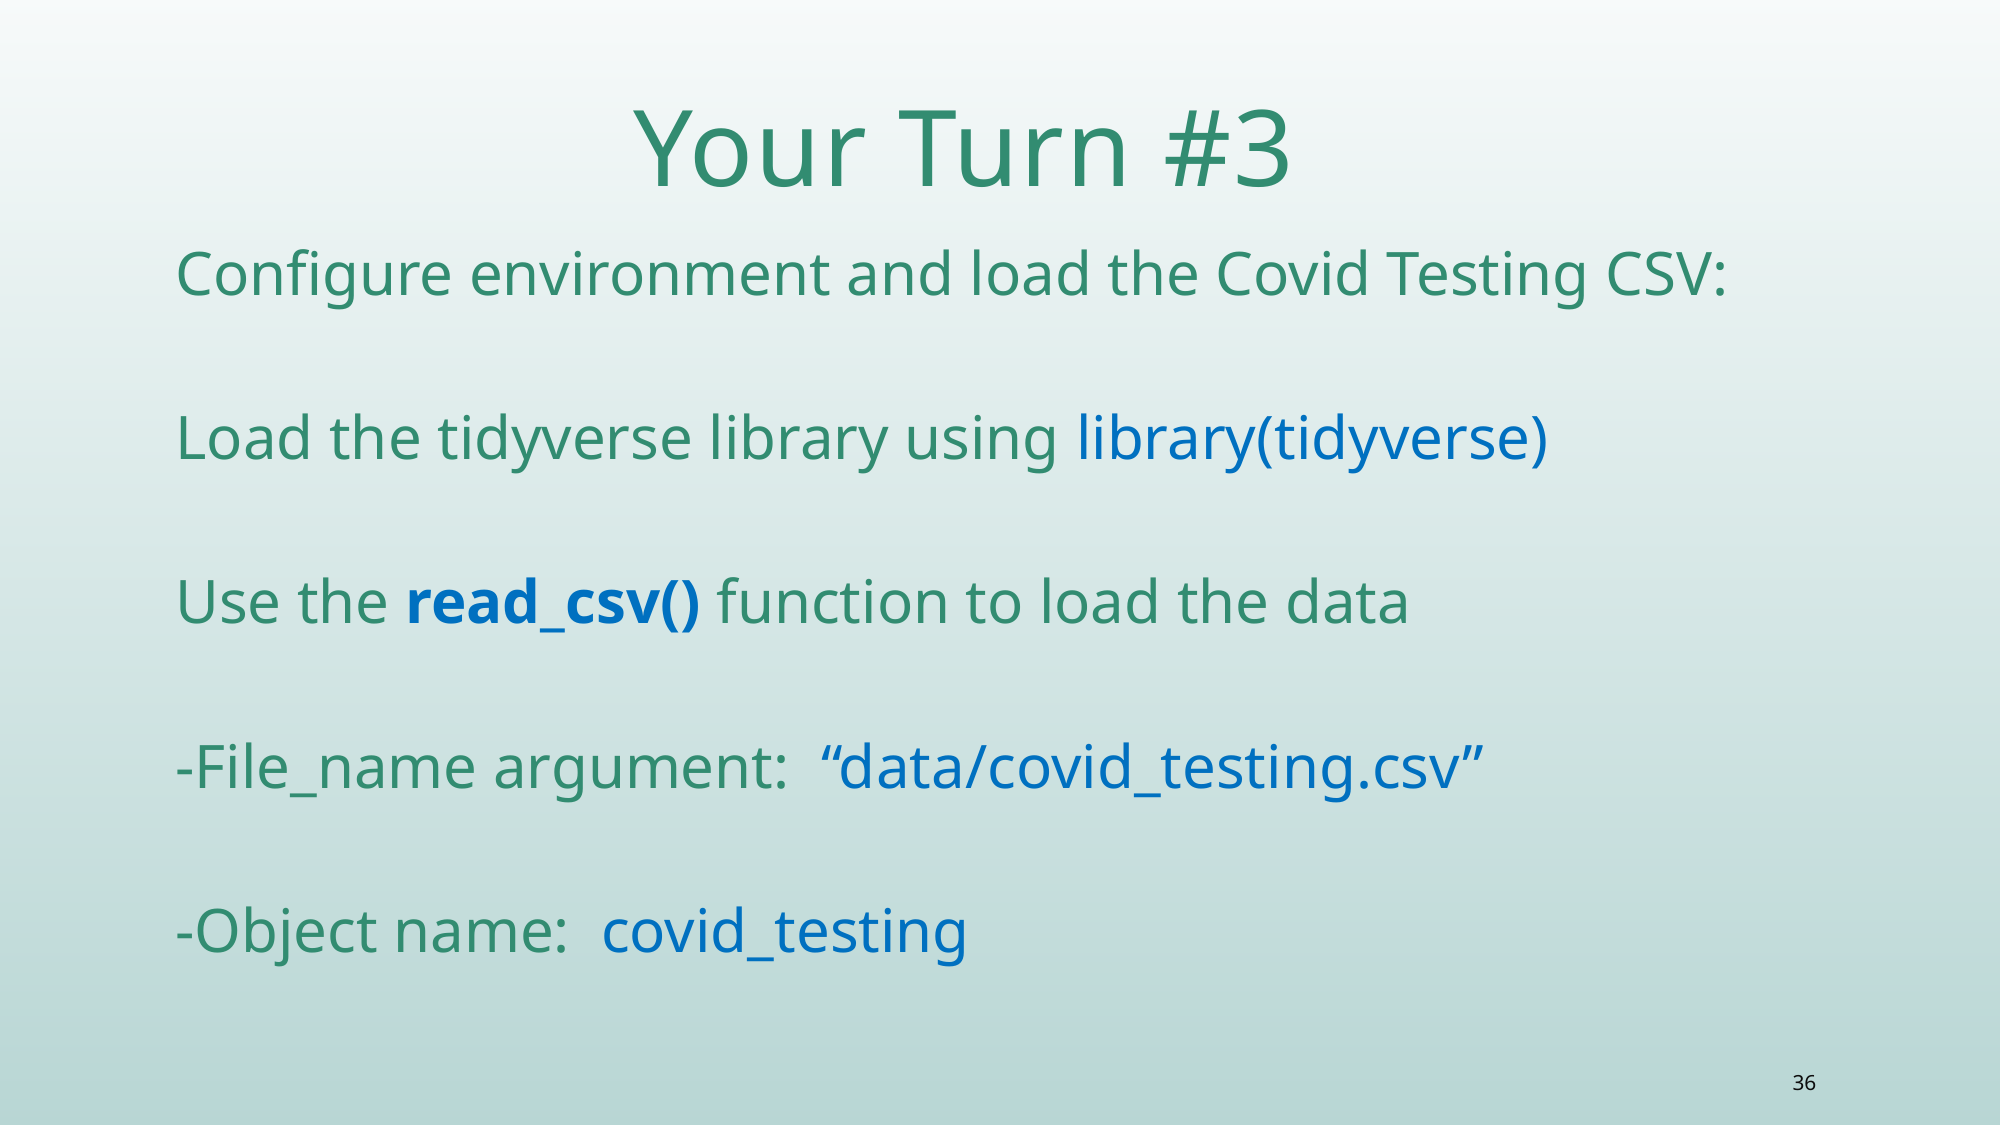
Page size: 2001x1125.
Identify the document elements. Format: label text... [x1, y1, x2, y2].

slide_number 36 [1777, 1061, 1938, 1107]
title Your Turn #3 [168, 96, 1763, 236]
list Configure environment and load the Covid Testing CSV: Load the tidyverse library using library(tidyverse) Use the read_csv() function to load the data -File_name argument: “data/covid_testing.csv” -Object name: covid_testing [168, 236, 1806, 980]
